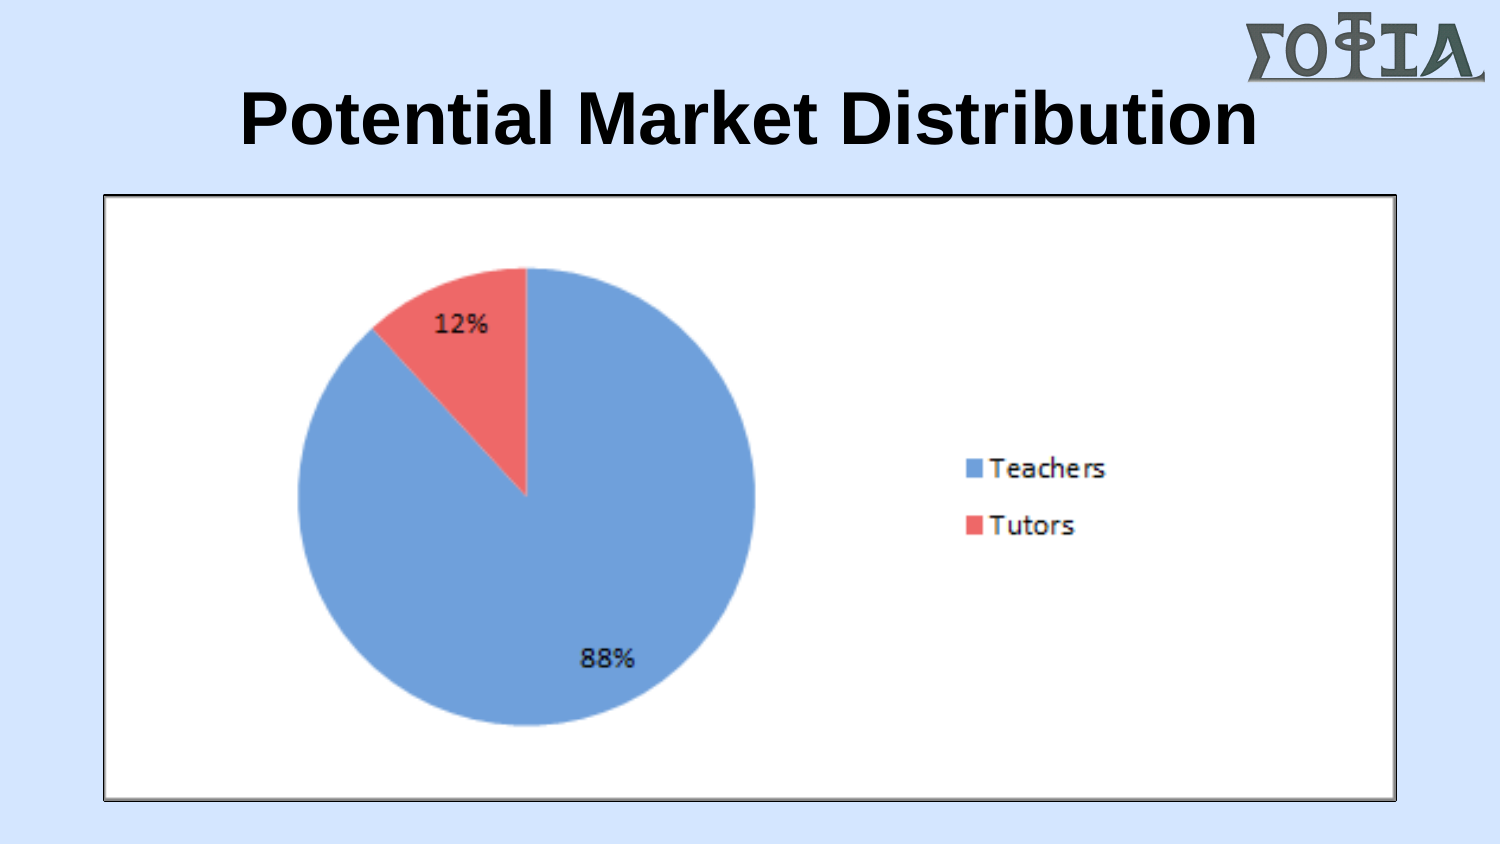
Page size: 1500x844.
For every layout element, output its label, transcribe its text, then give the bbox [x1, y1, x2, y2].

picture [1231, 0, 1500, 112]
picture [103, 195, 1397, 801]
title Potential Market Distribution [75, 33, 1425, 175]
